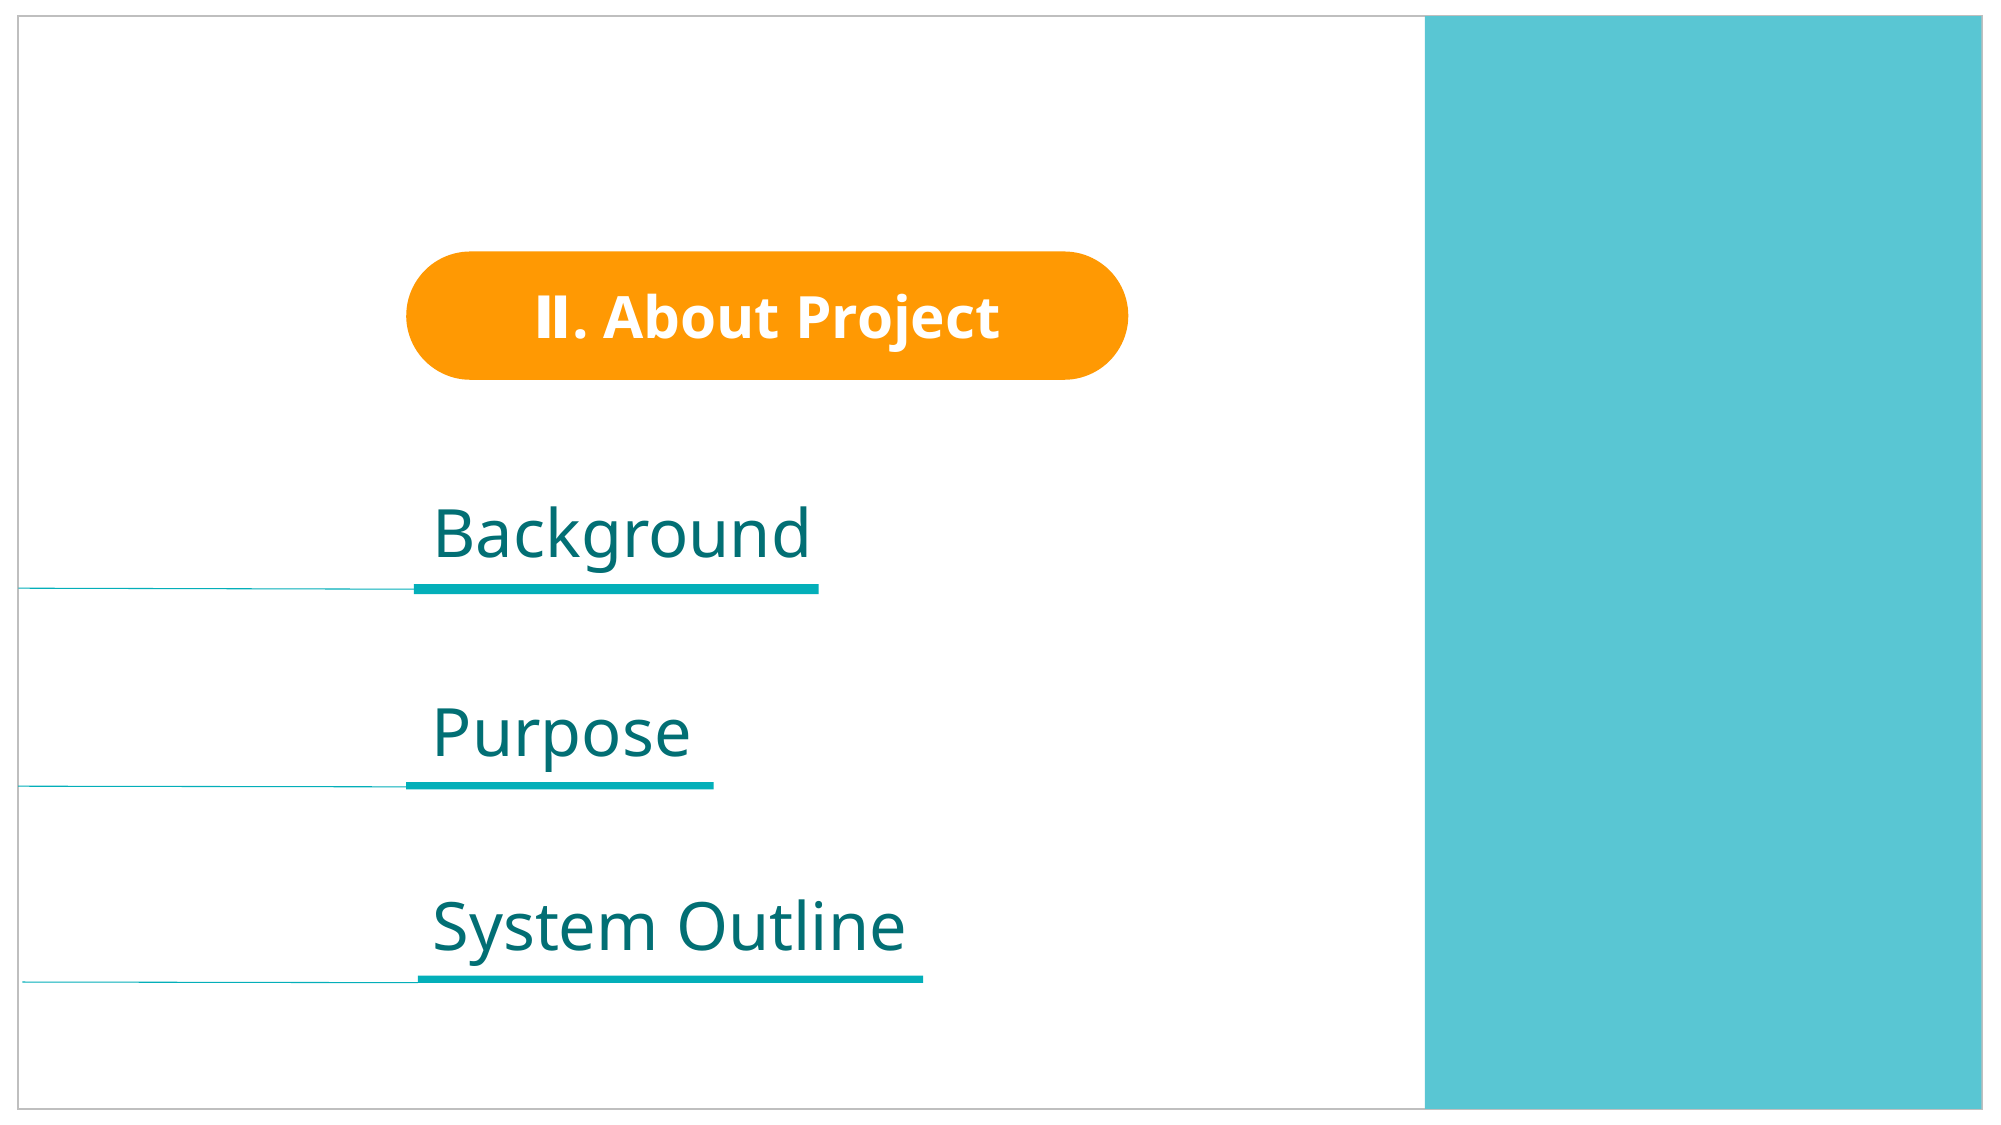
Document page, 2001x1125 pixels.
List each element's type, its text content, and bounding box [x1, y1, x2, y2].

text_box [1424, 15, 1982, 1110]
text_box [405, 781, 715, 790]
text_box System Outline [417, 876, 1008, 972]
text_box [413, 583, 820, 595]
text_box [417, 974, 924, 984]
text_box Background [417, 483, 888, 579]
text_box Ⅱ. About Project [405, 250, 1130, 381]
text_box Purpose [416, 682, 841, 778]
text_box [17, 15, 1424, 1110]
